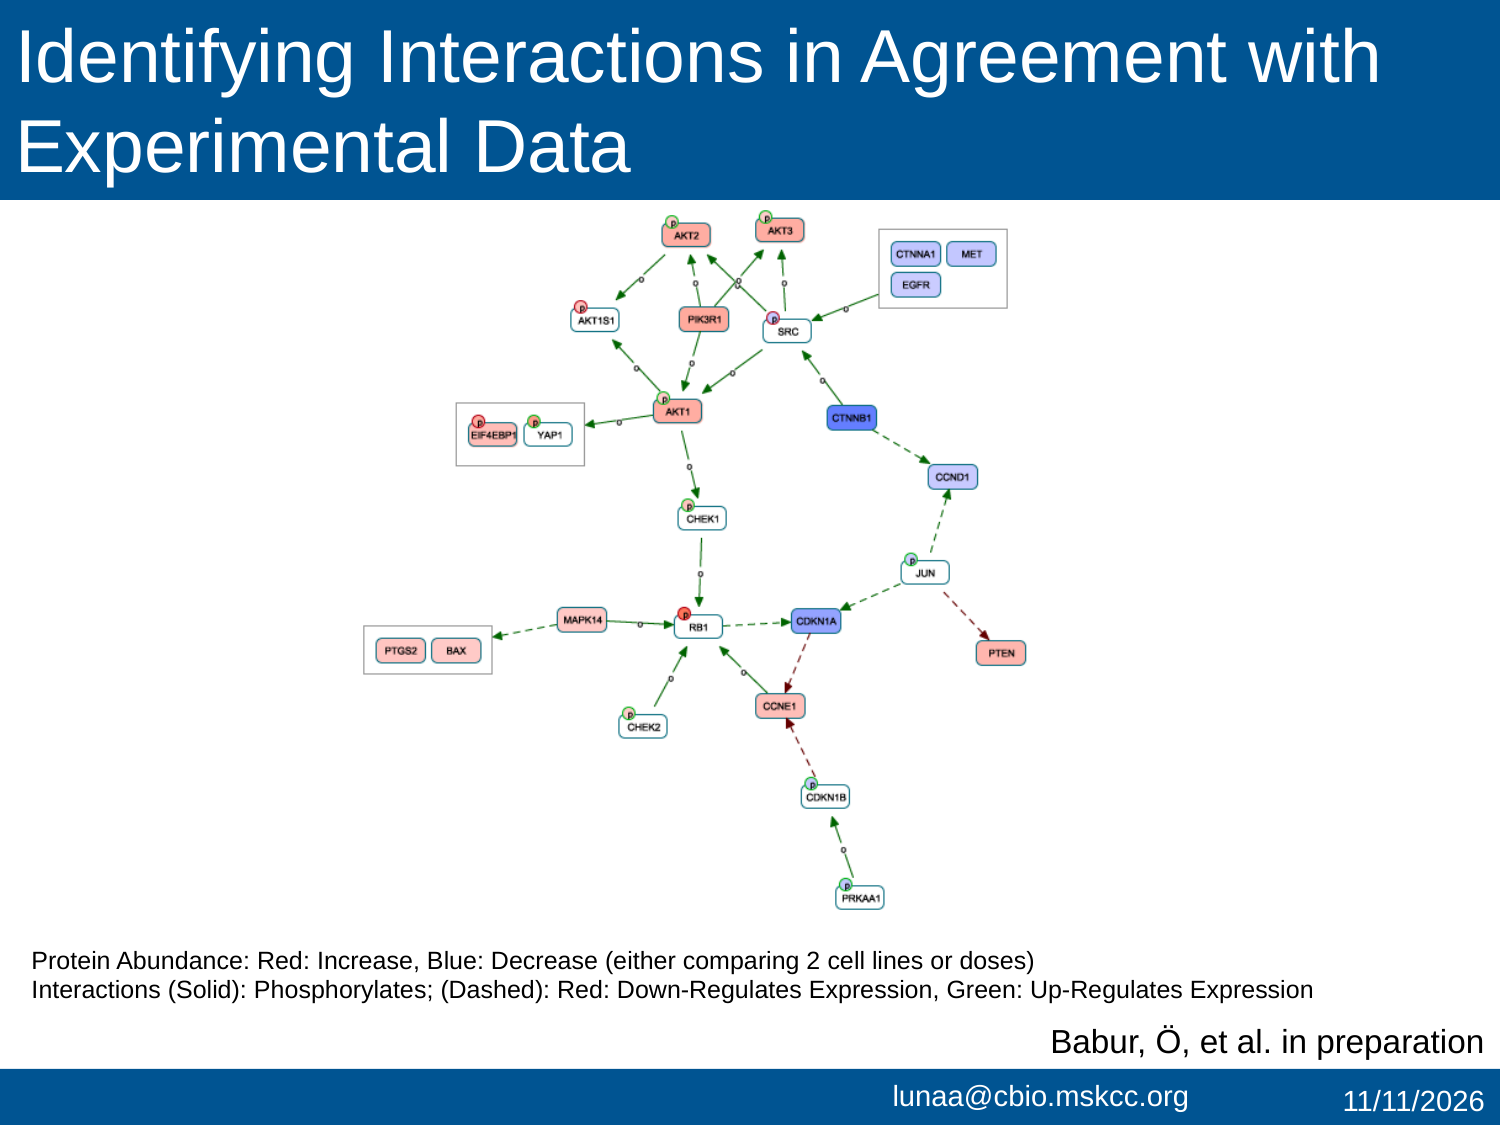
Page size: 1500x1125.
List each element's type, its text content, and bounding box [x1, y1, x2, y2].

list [352, 202, 1113, 931]
text_box Babur, Ö, et al. in preparation [0, 1012, 1500, 1068]
text_box Protein Abundance: Red: Increase, Blue: Decrease (either comparing 2 cell lines or doses) Interactions (Solid): Phosphorylates; (Dashed): Red: Down-Regulates Expression, Green: Up-Regulates Expression [16, 936, 1499, 1012]
title Identifying Interactions in Agreement with Experimental Data [0, 0, 1500, 188]
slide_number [1187, 1068, 1500, 1125]
